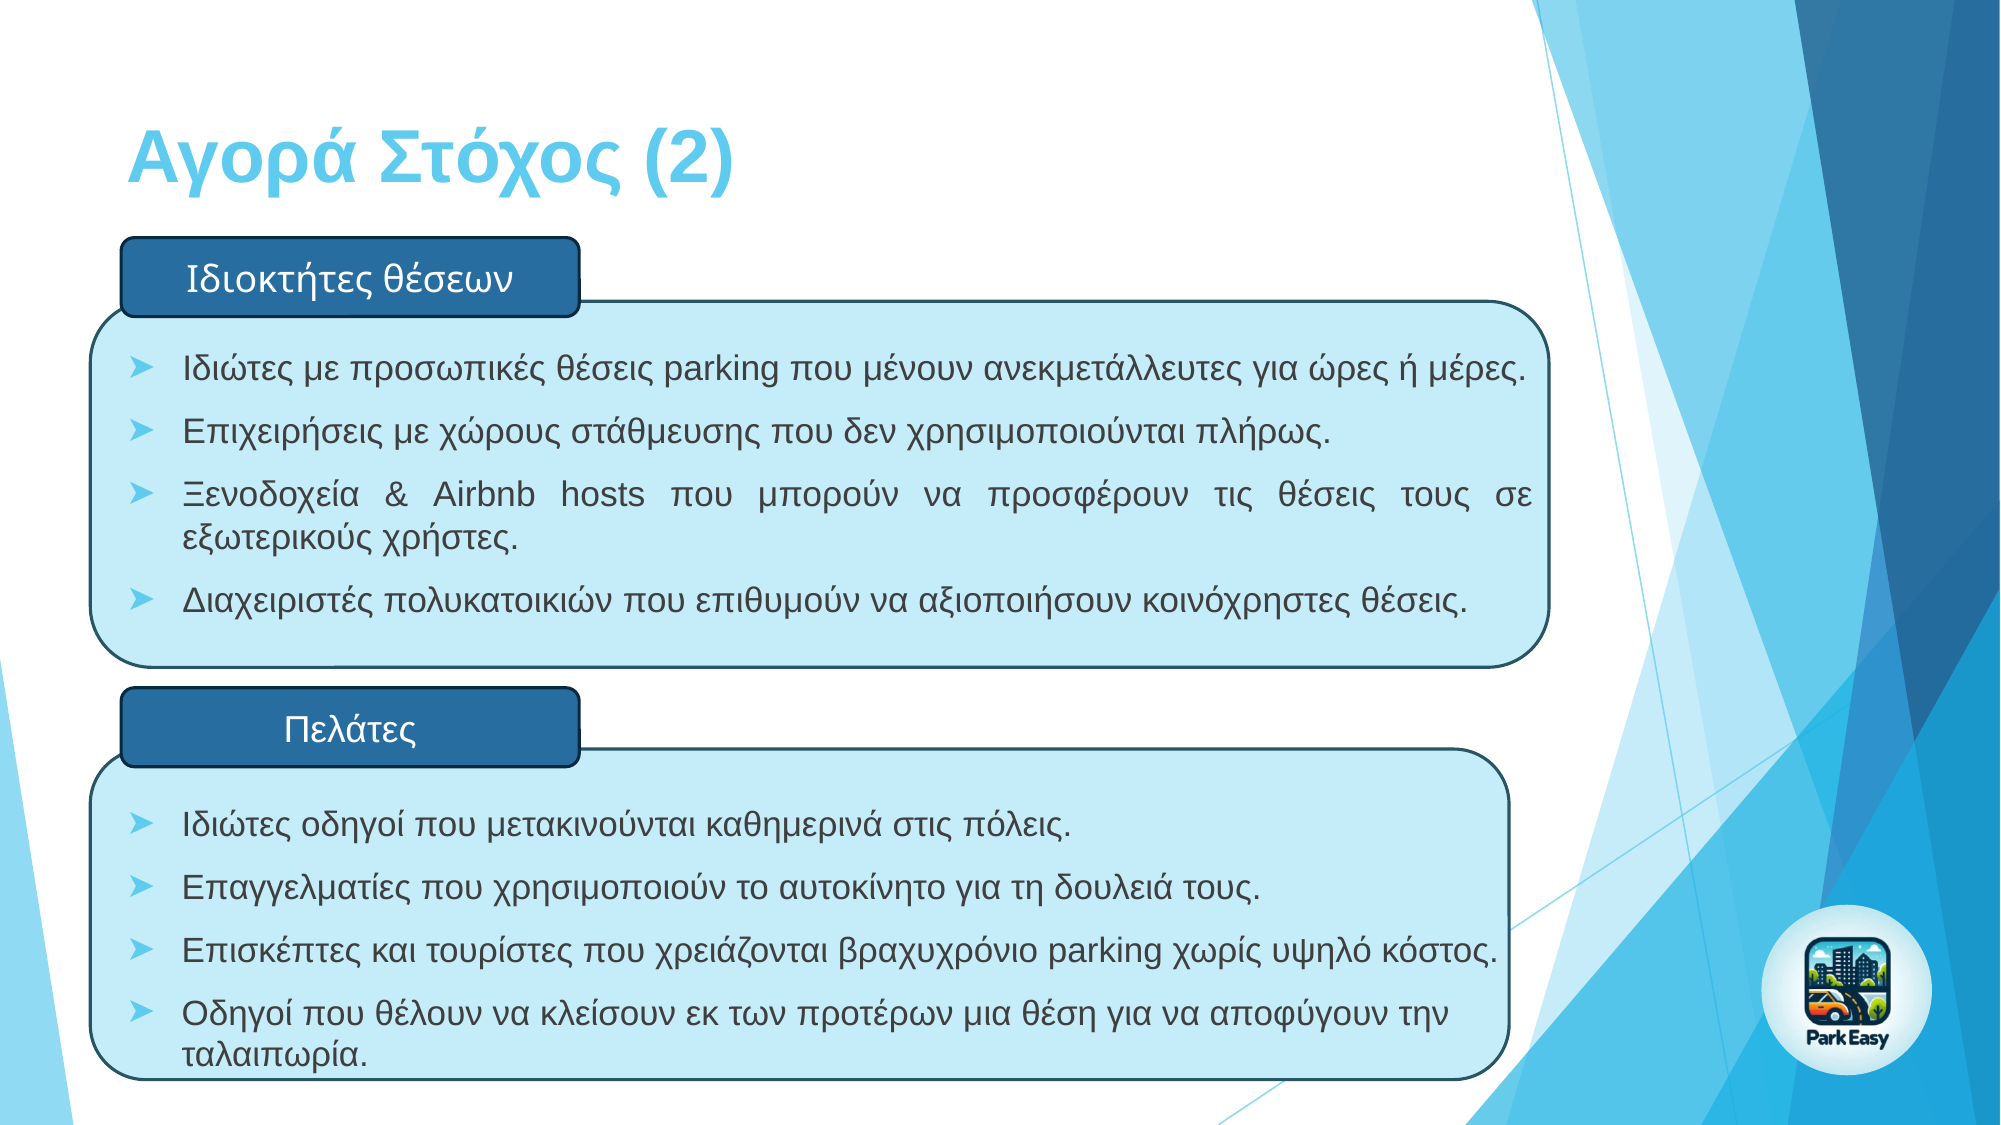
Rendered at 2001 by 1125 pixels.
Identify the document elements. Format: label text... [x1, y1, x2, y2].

picture [1761, 904, 1933, 1076]
text_box [90, 301, 1538, 653]
text_box Ιδιώτες οδηγοί που μετακινούνται καθημερινά στις πόλεις. Επαγγελματίες που χρησιμοποιούν το αυτοκίνητο για τη δουλειά τους. Επισκέπτες και τουρίστες που χρειάζονται βραχυχρόνιο parking χωρίς υψηλό κόστος. Οδηγοί που θέλουν να κλείσουν εκ των προτέρων μια θέση για να αποφύγουν την ταλαιπωρία. [111, 794, 1522, 1125]
text_box Ιδιοκτήτες θέσεων [121, 237, 580, 317]
text_box Πελάτες [121, 687, 580, 767]
list Ιδιώτες με προσωπικές θέσεις parking που μένουν ανεκμετάλλευτες για ώρες ή μέρες. Επιχειρήσεις με χώρους στάθμευσης που δεν χρησιμοποιούνται πλήρως. Ξενοδοχεία & Airbnb hosts που μπορούν να προσφέρουν τις θέσεις τους σε εξωτερικούς χρήστες. Διαχειριστές πολυκατοικιών που επιθυμούν να αξιοποιήσουν κοινόχρηστες θέσεις. [111, 327, 1549, 668]
title Αγορά Στόχος (2) [111, 99, 1522, 315]
text_box [90, 749, 1509, 1068]
